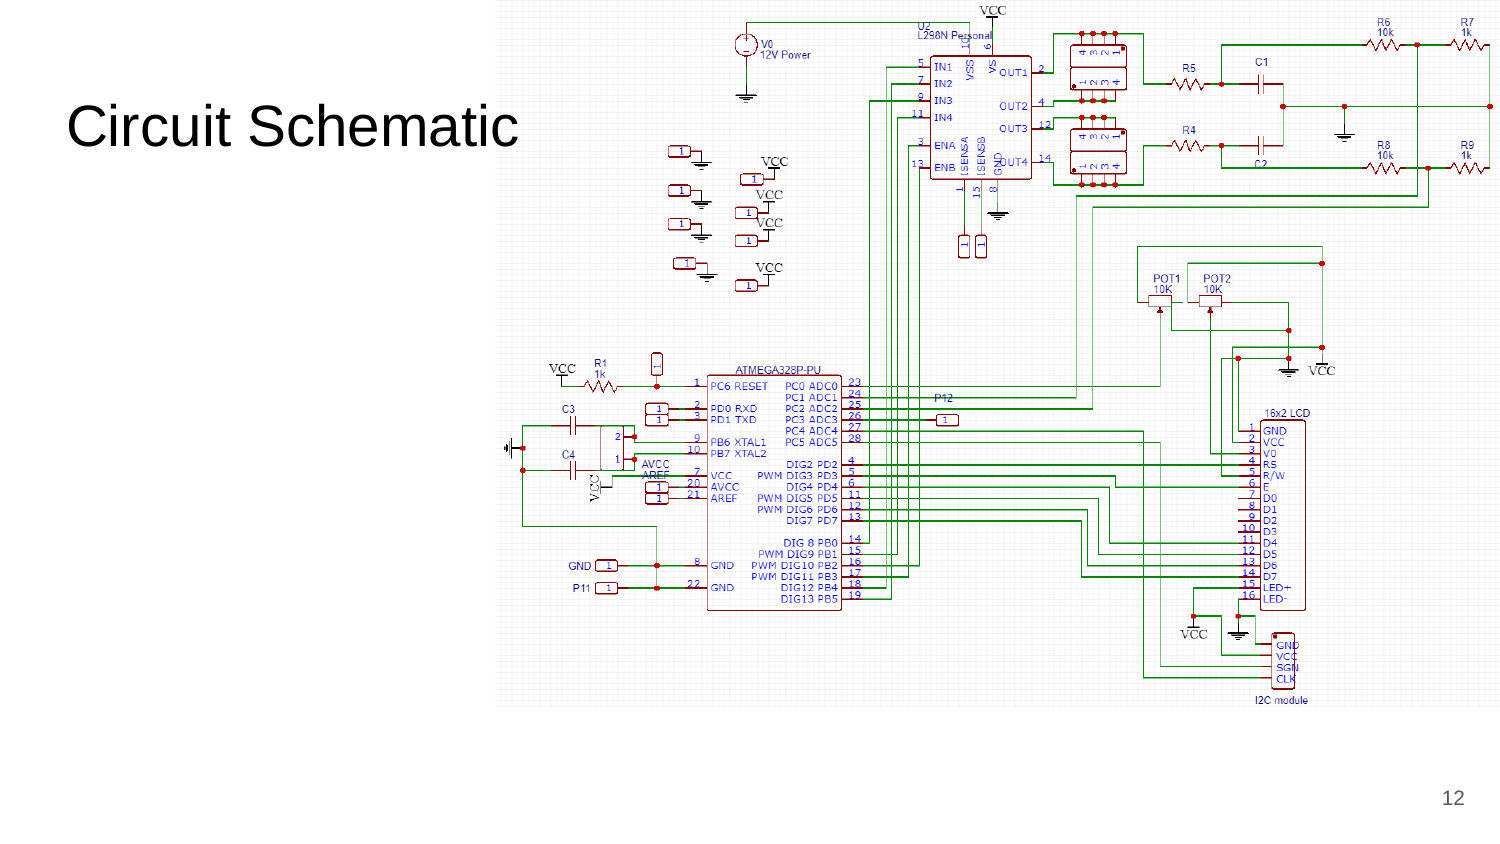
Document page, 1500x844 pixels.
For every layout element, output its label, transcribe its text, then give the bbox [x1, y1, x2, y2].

title Circuit Schematic [51, 72, 490, 167]
slide_number ‹#› [1389, 764, 1480, 830]
picture [495, 0, 1500, 707]
